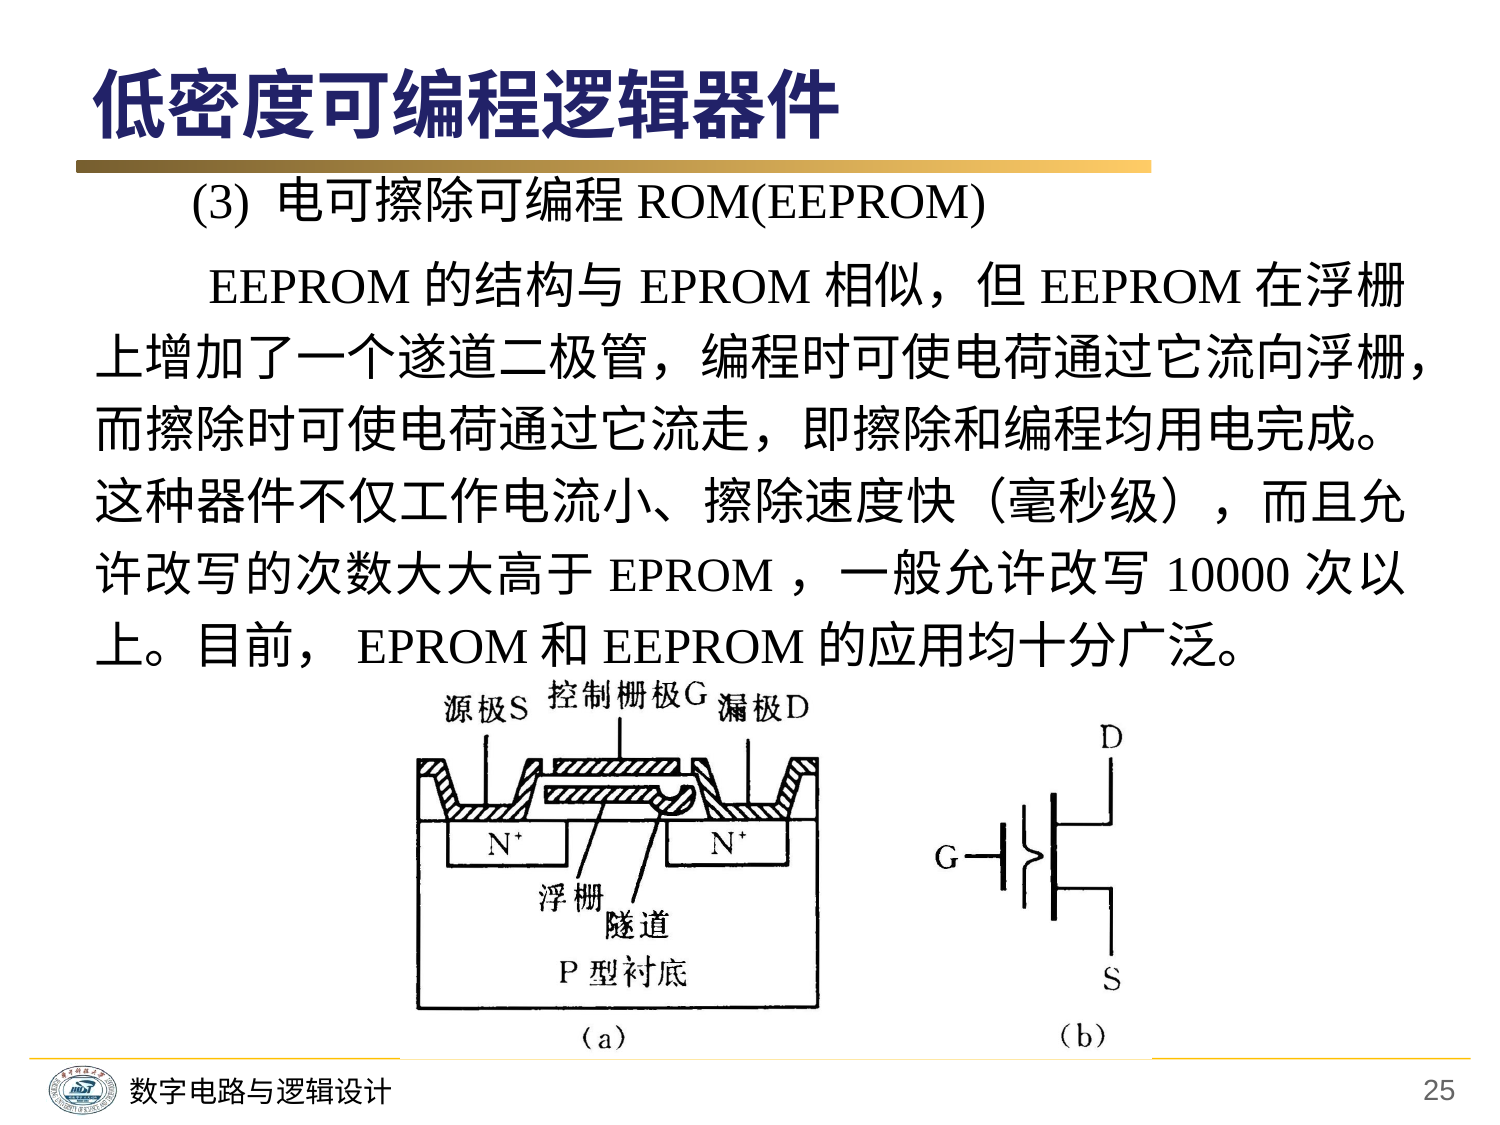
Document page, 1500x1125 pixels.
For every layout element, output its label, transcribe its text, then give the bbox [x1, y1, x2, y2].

text_box (3) 电可擦除可编程ROM(EEPROM) [64, 160, 1103, 236]
text_box 低密度可编程逻辑器件 [76, 45, 1424, 161]
text_box EEPROM的结构与EPROM相似，但EEPROM在浮栅上增加了一个遂道二极管，编程时可使电荷通过它流向浮栅，而擦除时可使电荷通过它流走，即擦除和编程均用电完成。这种器件不仅工作电流小、擦除速度快（毫秒级），而且允许改写的次数大大高于EPROM，一般允许改写10000次以上。目前，EPROM和EEPROM的应用均十分广泛。 [79, 234, 1422, 682]
picture [46, 1063, 119, 1116]
text_box 25 [1120, 1063, 1471, 1125]
picture [400, 668, 1152, 1060]
text_box 数字电路与逻辑设计 [114, 1065, 429, 1116]
